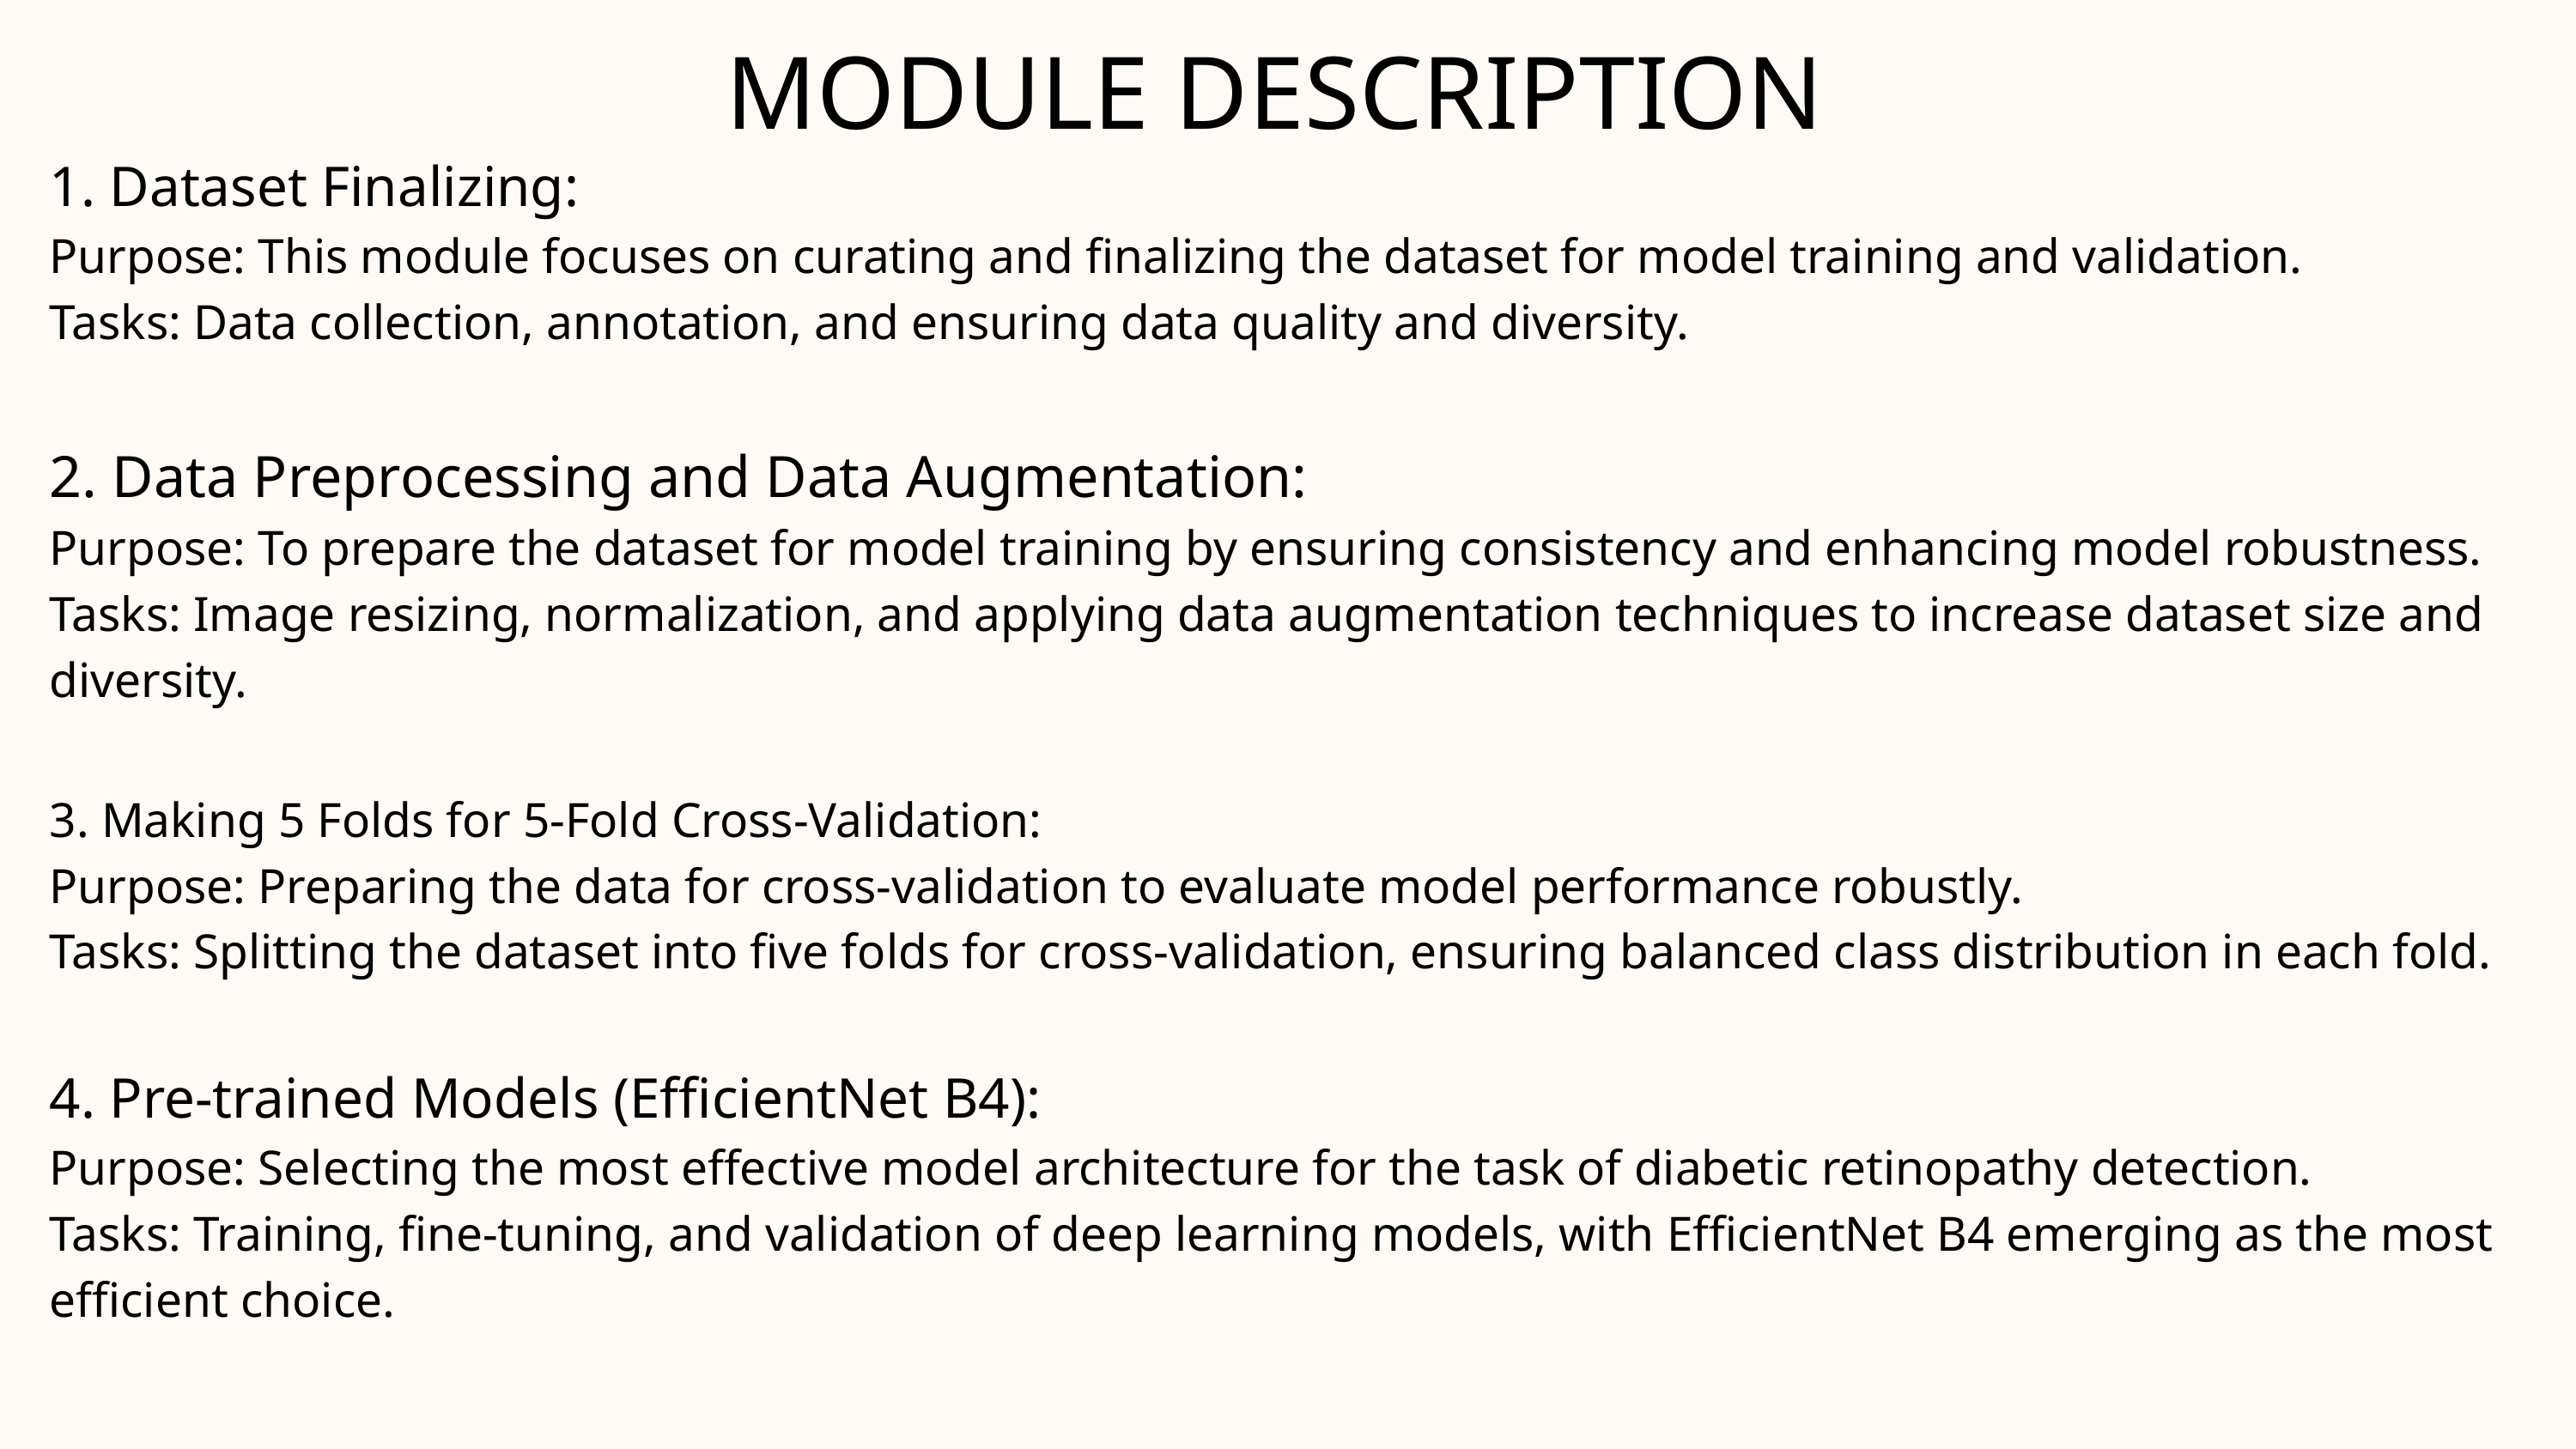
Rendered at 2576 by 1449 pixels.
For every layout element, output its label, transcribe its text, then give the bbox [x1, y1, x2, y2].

text_box 1. Dataset Finalizing: Purpose: This module focuses on curating and finalizing the dataset for model training and validation. Tasks: Data collection, annotation, and ensuring data quality and diversity. 2. Data Preprocessing and Data Augmentation: Purpose: To prepare the dataset for model training by ensuring consistency and enhancing model robustness. Tasks: Image resizing, normalization, and applying data augmentation techniques to increase dataset size and diversity. 3. Making 5 Folds for 5-Fold Cross-Validation: Purpose: Preparing the data for cross-validation to evaluate model performance robustly. Tasks: Splitting the dataset into five folds for cross-validation, ensuring balanced class distribution in each fold. 4. Pre-trained Models (EfficientNet B4): Purpose: Selecting the most effective model architecture for the task of diabetic retinopathy detection. Tasks: Training, fine-tuning, and validation of deep learning models, with EfficientNet B4 emerging as the most efficient choice. [49, 140, 2540, 1327]
text_box MODULE DESCRIPTION [702, 9, 1874, 140]
